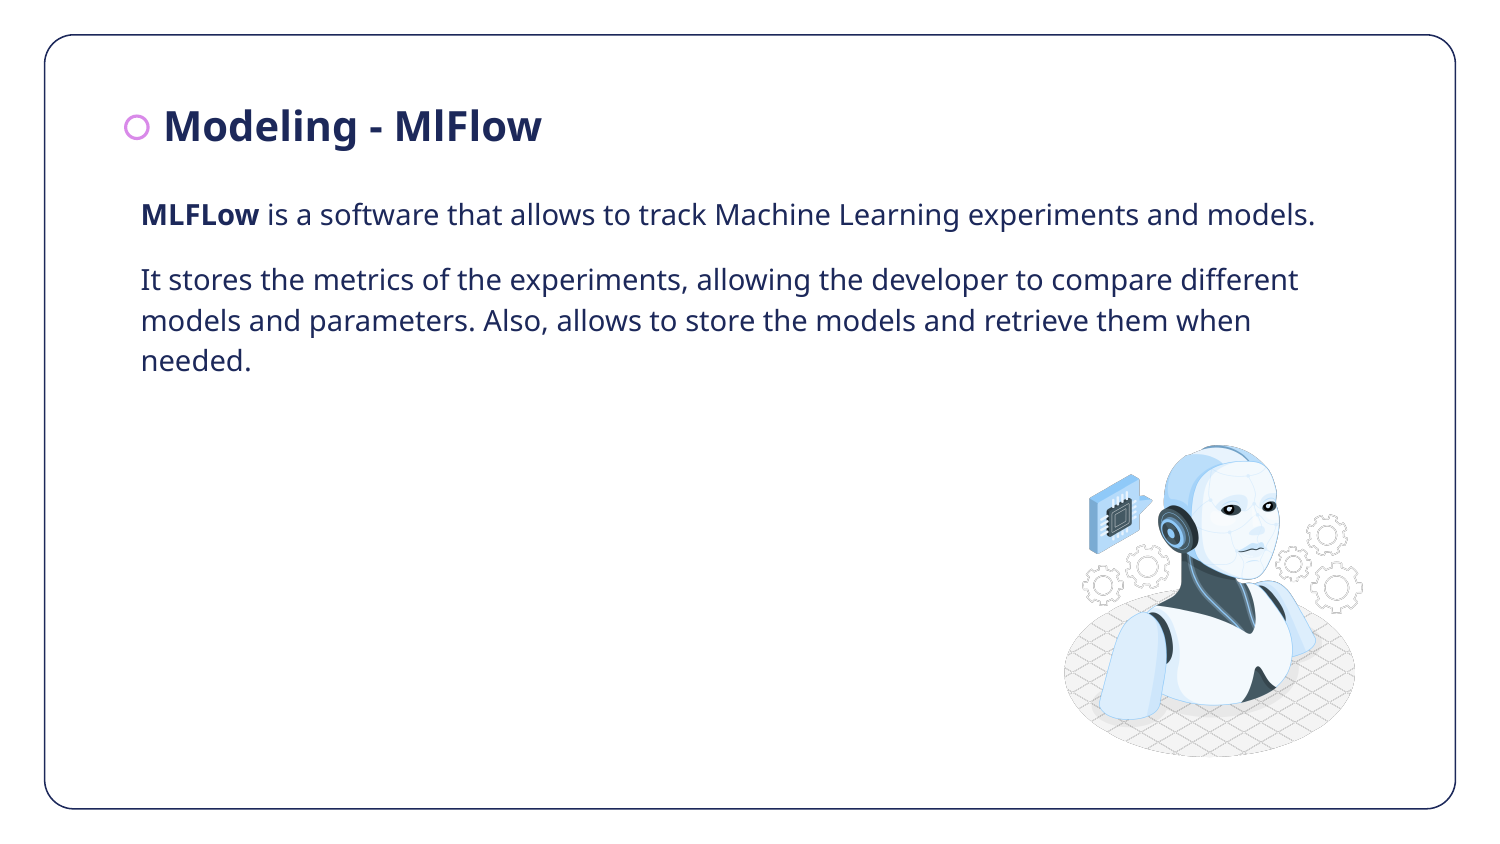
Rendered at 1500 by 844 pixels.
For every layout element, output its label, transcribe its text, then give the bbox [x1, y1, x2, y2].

picture [1041, 426, 1379, 764]
subtitle MLFLow is a software that allows to track Machine Learning experiments and models. It stores the metrics of the experiments, allowing the developer to compare different models and parameters. Also, allows to store the models and retrieve them when needed. [125, 176, 1334, 710]
subtitle Modeling - MlFlow [148, 89, 798, 165]
text_box [125, 116, 149, 139]
